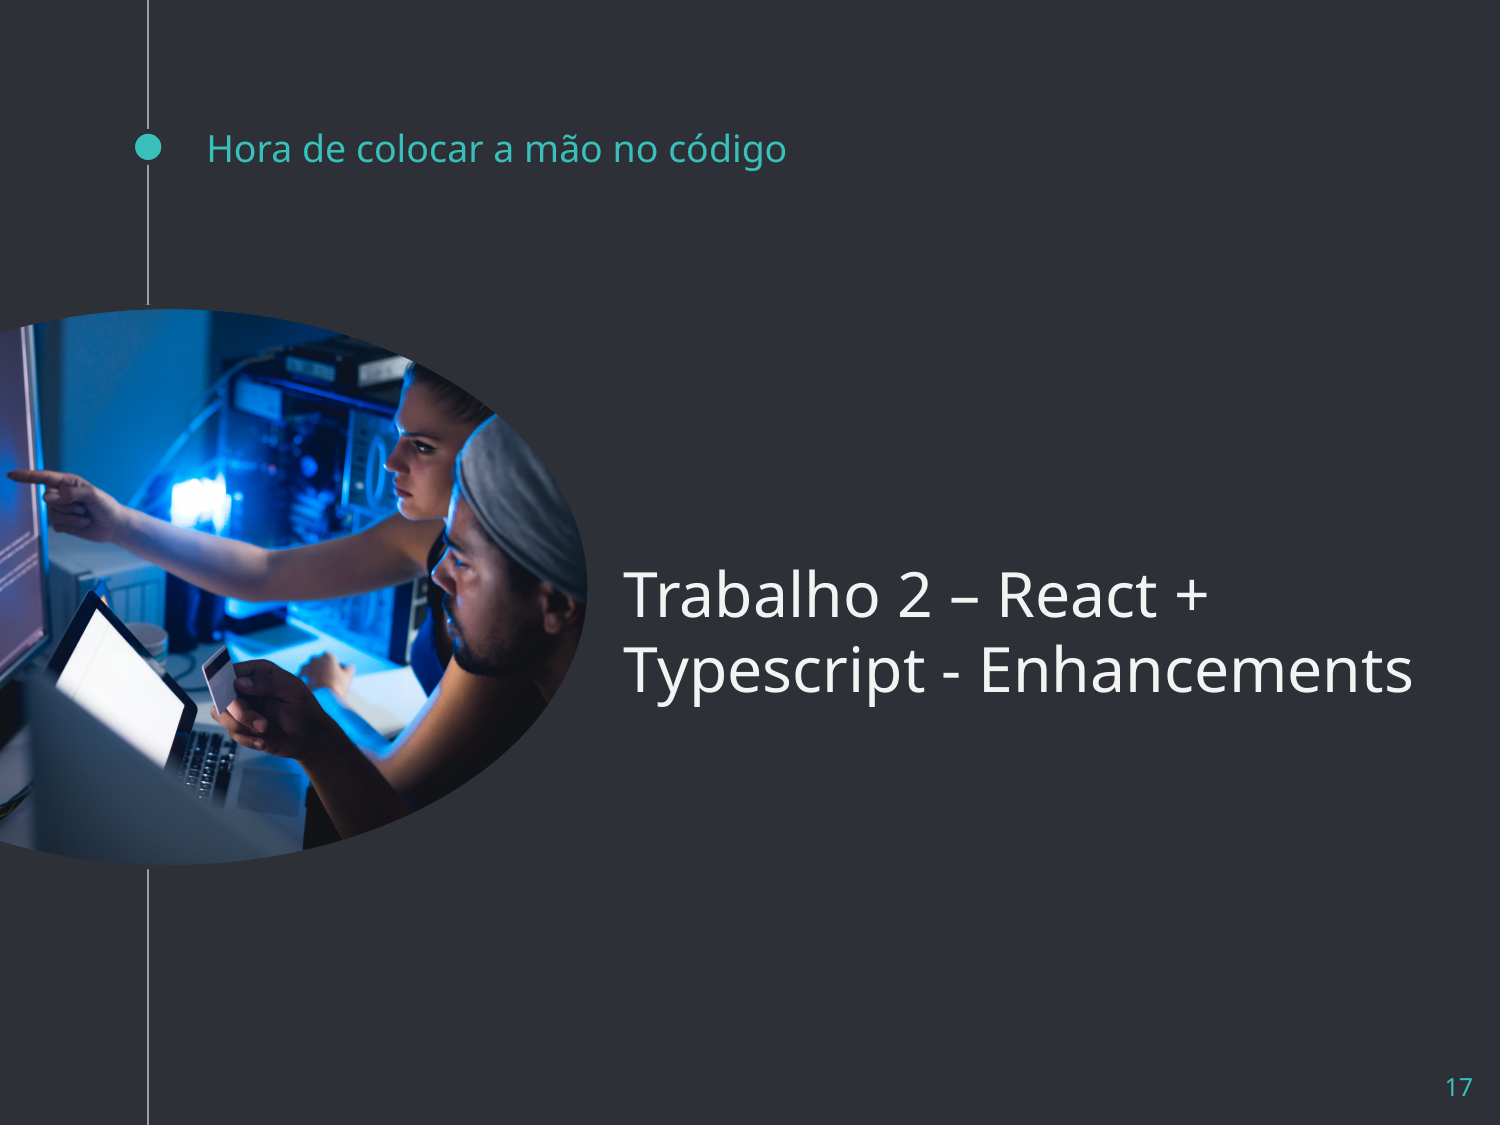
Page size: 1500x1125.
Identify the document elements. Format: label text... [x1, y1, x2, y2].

picture [0, 306, 590, 868]
title Hora de colocar a mão no código [191, 109, 1317, 185]
list Trabalho 2 – React + Typescript - Enhancements [608, 433, 1463, 828]
slide_number 17 [1398, 1056, 1489, 1125]
